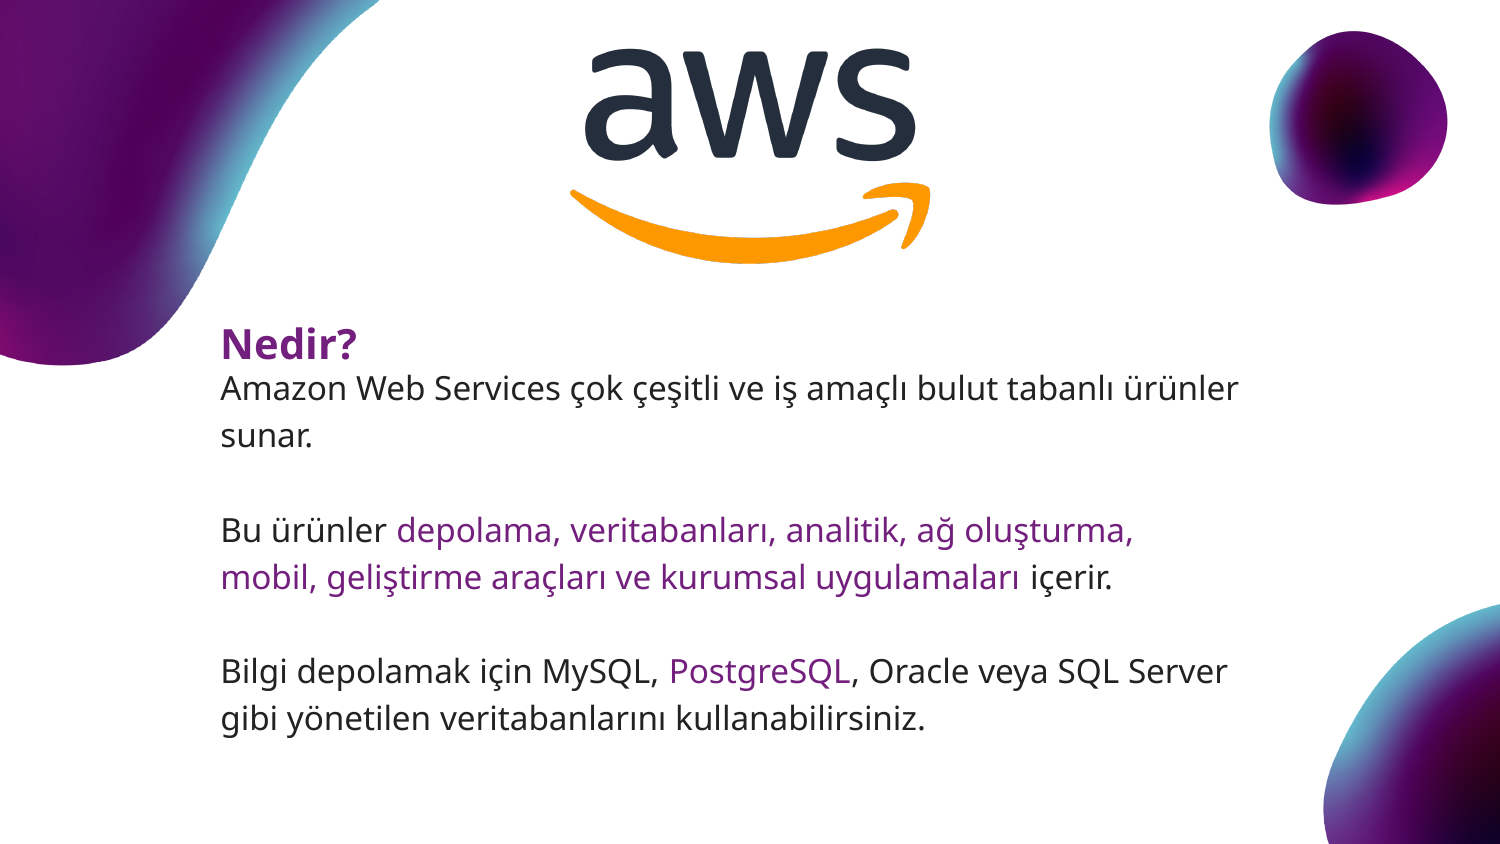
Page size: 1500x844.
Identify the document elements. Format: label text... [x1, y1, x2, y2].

text_box Nedir? [220, 332, 381, 368]
picture [1302, 599, 1500, 844]
picture [1229, 0, 1478, 249]
picture [0, 0, 932, 383]
text_box Amazon Web Services çok çeşitli ve iş amaçlı bulut tabanlı ürünler sunar. Bu ürünler depolama, veritabanları, analitik, ağ oluşturma, mobil, geliştirme araçları ve kurumsal uygulamaları içerir. Bilgi depolamak için MySQL, PostgreSQL, Oracle veya SQL Server gibi yönetilen veritabanlarını kullanabilirsiniz. [220, 360, 1242, 737]
